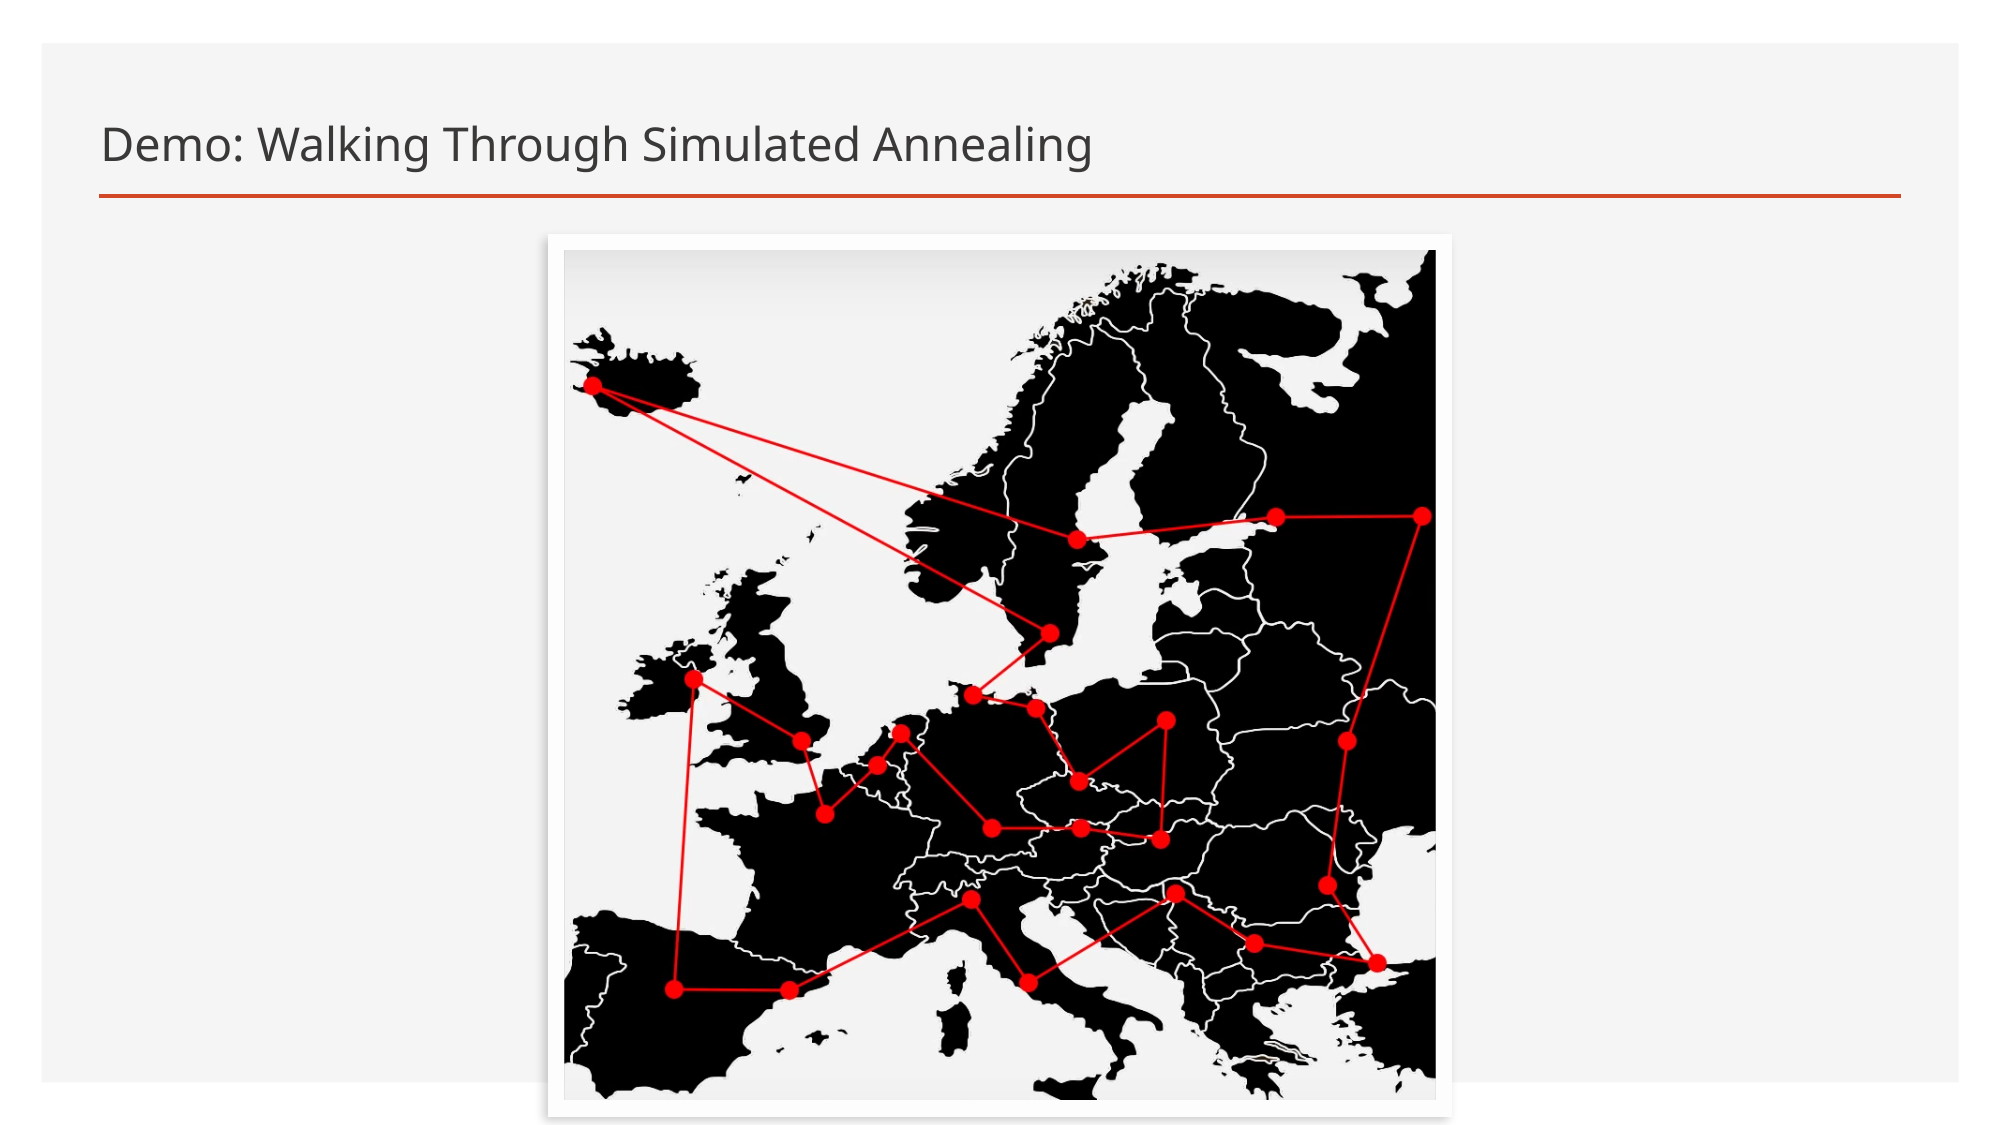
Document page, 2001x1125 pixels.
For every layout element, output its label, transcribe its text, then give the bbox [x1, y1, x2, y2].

title Demo: Walking Through Simulated Annealing [85, 73, 1214, 179]
picture [564, 250, 1436, 1100]
